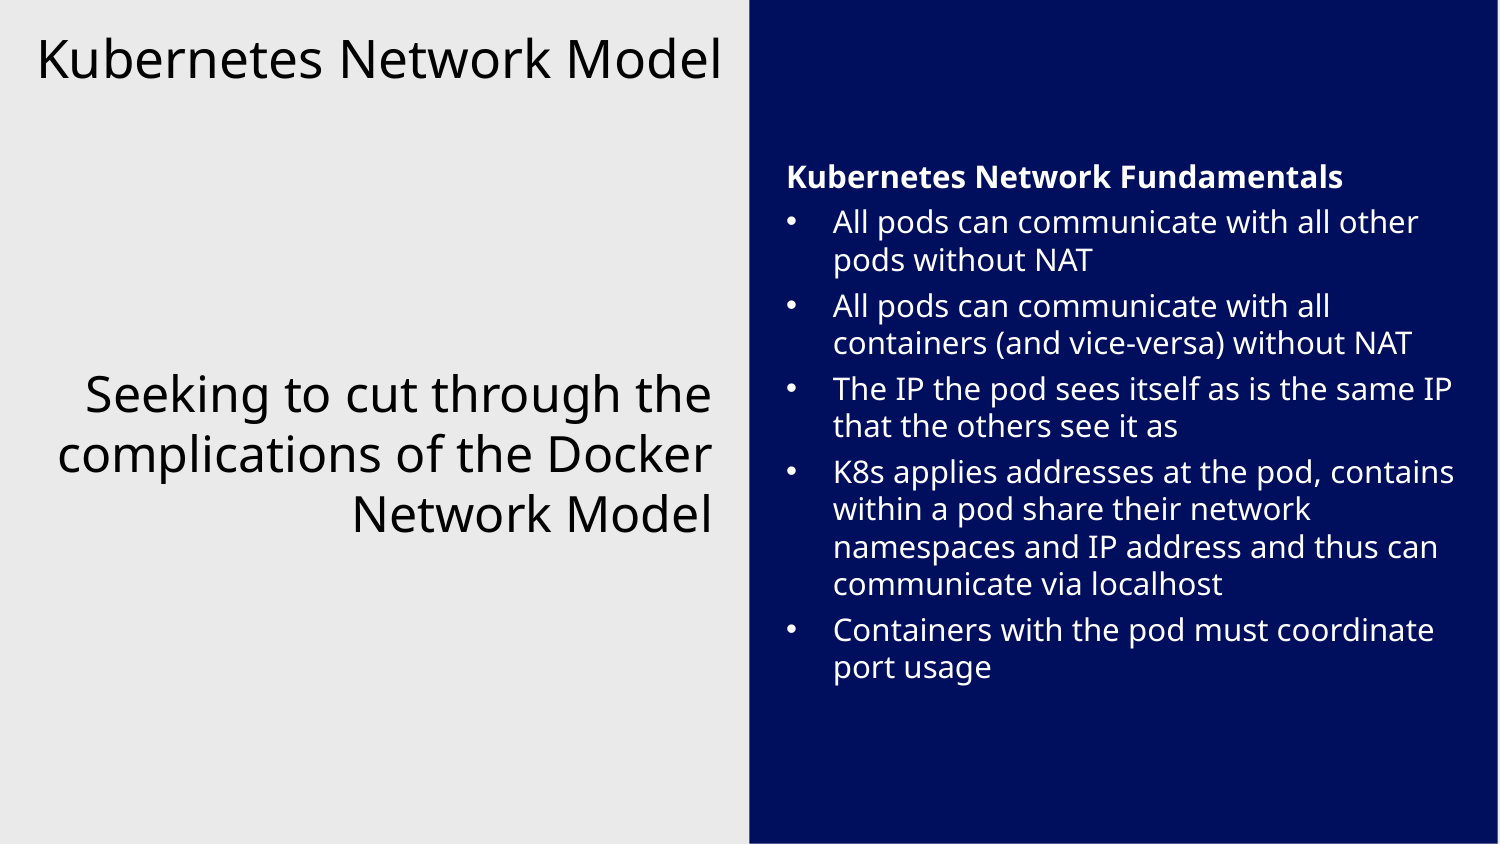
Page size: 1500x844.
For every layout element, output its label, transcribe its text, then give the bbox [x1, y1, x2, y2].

text_box [749, 0, 1498, 844]
text_box Kubernetes Network Model [21, 17, 738, 97]
list Kubernetes Network Fundamentals All pods can communicate with all other pods without NAT All pods can communicate with all containers (and vice-versa) without NAT The IP the pod sees itself as is the same IP that the others see it as K8s applies addresses at the pod, contains within a pod share their network namespaces and IP address and thus can communicate via localhost Containers with the pod must coordinate port usage [786, 39, 1462, 803]
list Seeking to cut through the complications of the Docker Network Model [38, 112, 714, 792]
